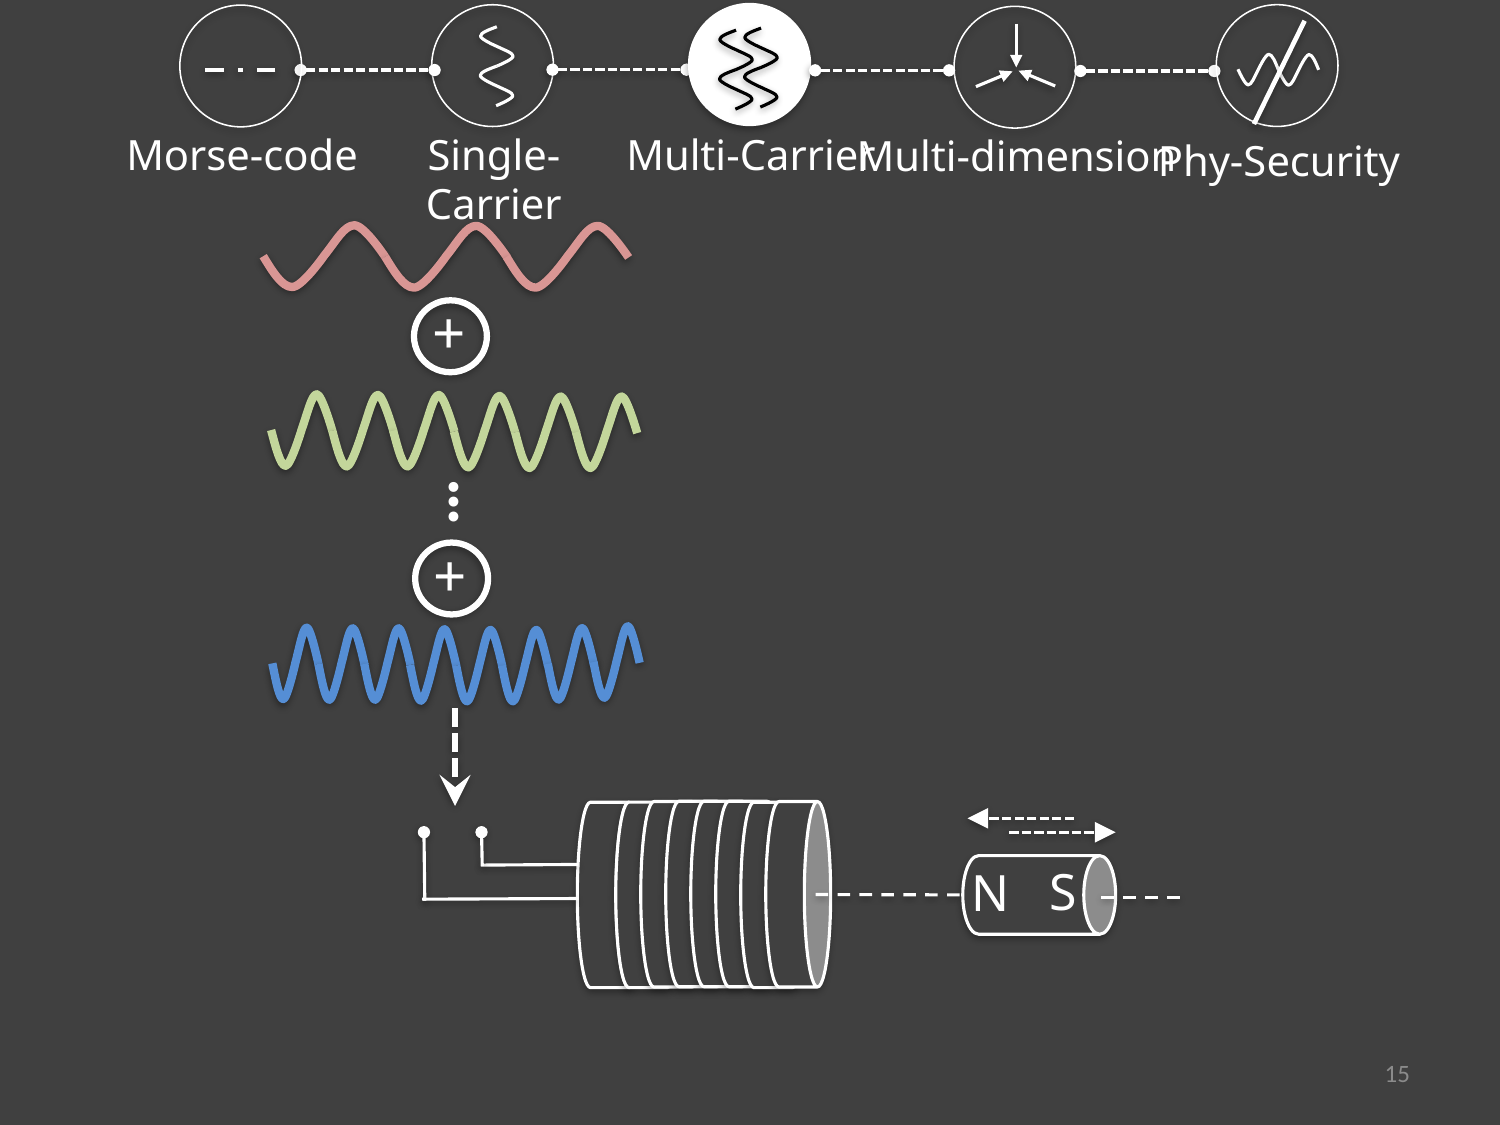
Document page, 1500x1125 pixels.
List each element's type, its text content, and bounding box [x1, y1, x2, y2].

text_box [413, 320, 417, 353]
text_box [96, 3, 1458, 194]
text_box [272, 625, 640, 702]
text_box [615, 801, 649, 989]
text_box [414, 560, 419, 597]
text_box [967, 818, 1116, 833]
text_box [955, 852, 1116, 935]
slide_number 15 [1074, 1042, 1425, 1103]
text_box [576, 801, 626, 989]
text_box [263, 225, 629, 288]
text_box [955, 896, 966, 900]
text_box [714, 800, 753, 988]
text_box + [419, 531, 493, 617]
text_box [739, 801, 774, 989]
text_box 2h [806, 803, 829, 985]
text_box [639, 800, 676, 988]
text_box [270, 394, 638, 469]
text_box [690, 800, 726, 988]
text_box … [428, 477, 524, 545]
text_box [664, 800, 701, 988]
text_box [765, 800, 832, 988]
text_box + [417, 296, 491, 374]
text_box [421, 831, 579, 902]
